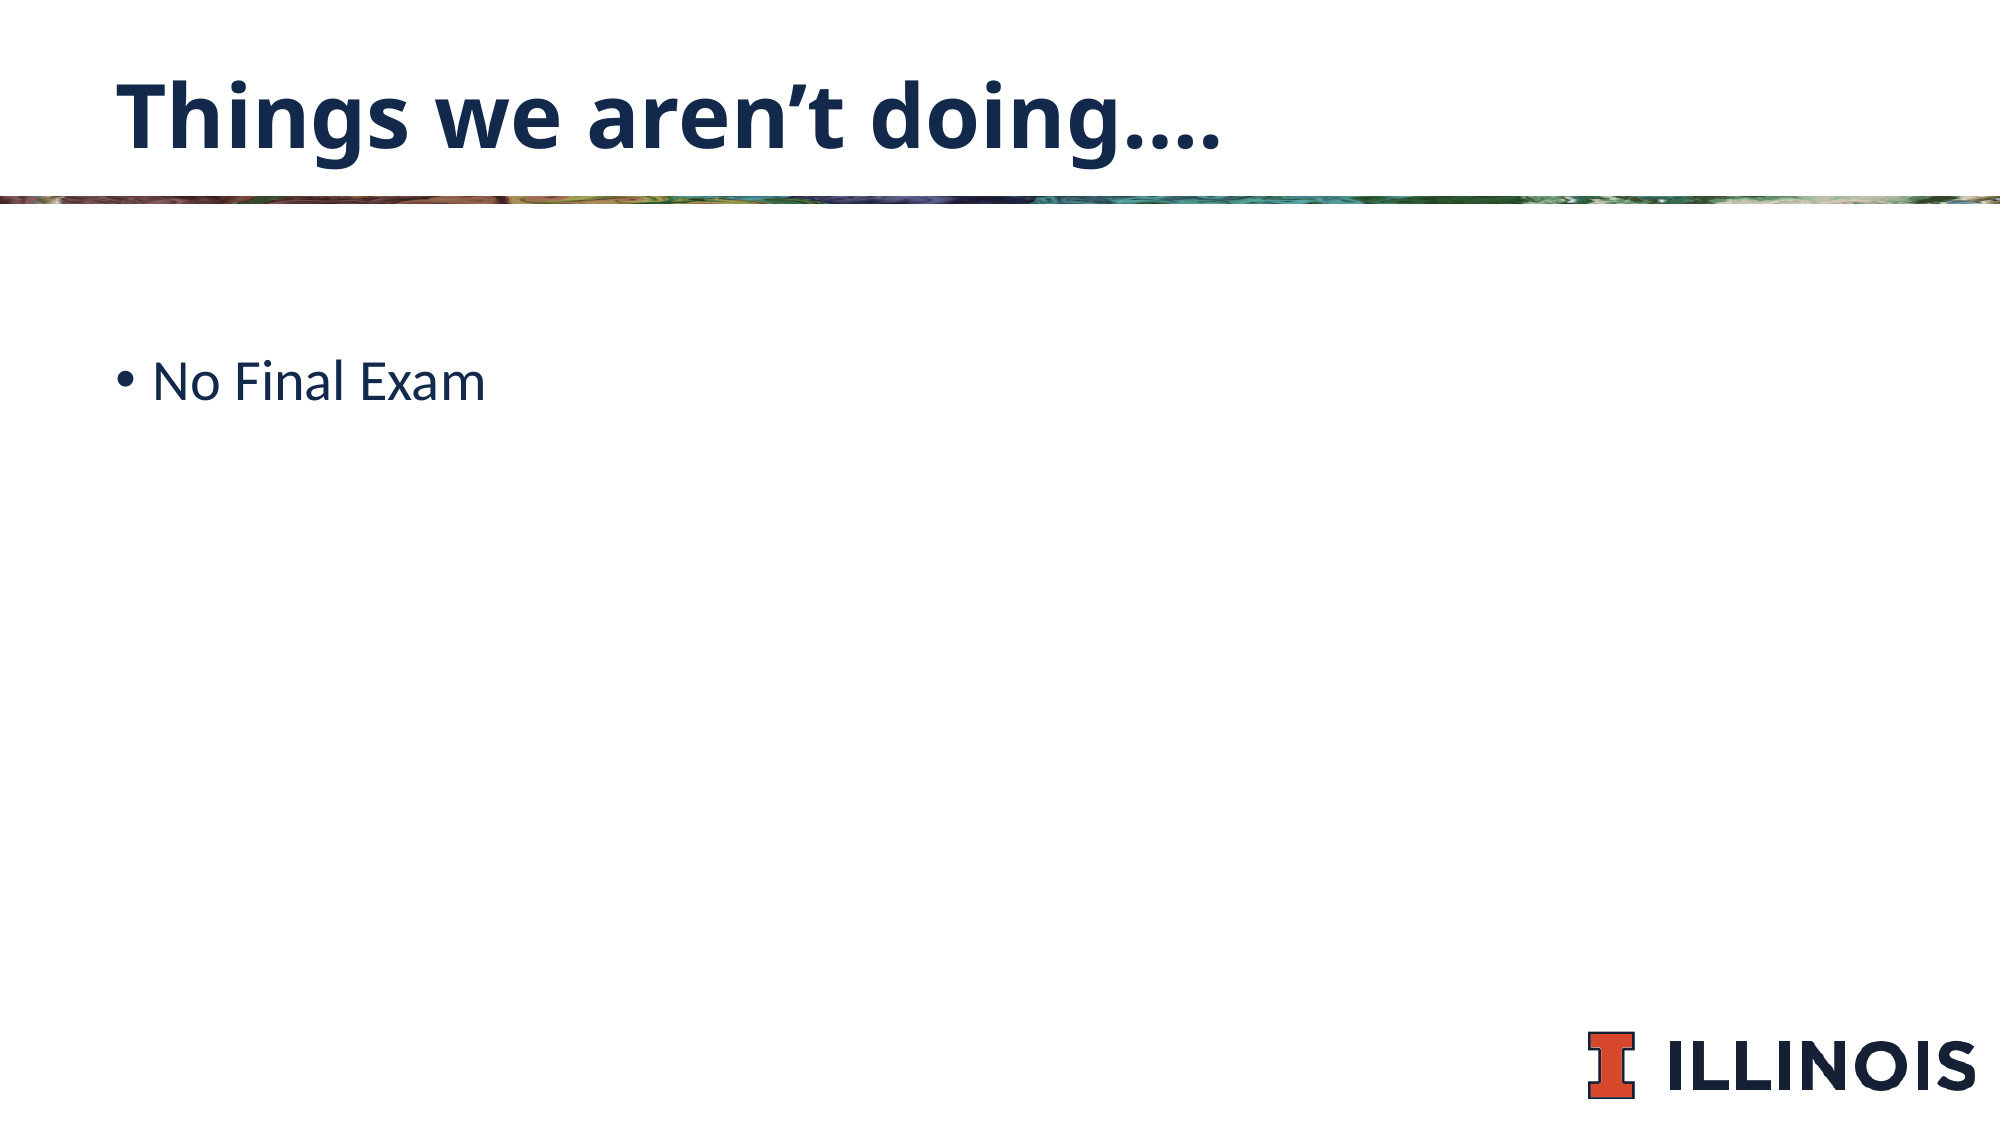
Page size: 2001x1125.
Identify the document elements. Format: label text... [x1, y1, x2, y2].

picture [1588, 1031, 1975, 1099]
title Things we aren’t doing…. [100, 63, 1896, 175]
list No Final Exam [100, 262, 1896, 1016]
picture [0, 196, 2000, 204]
